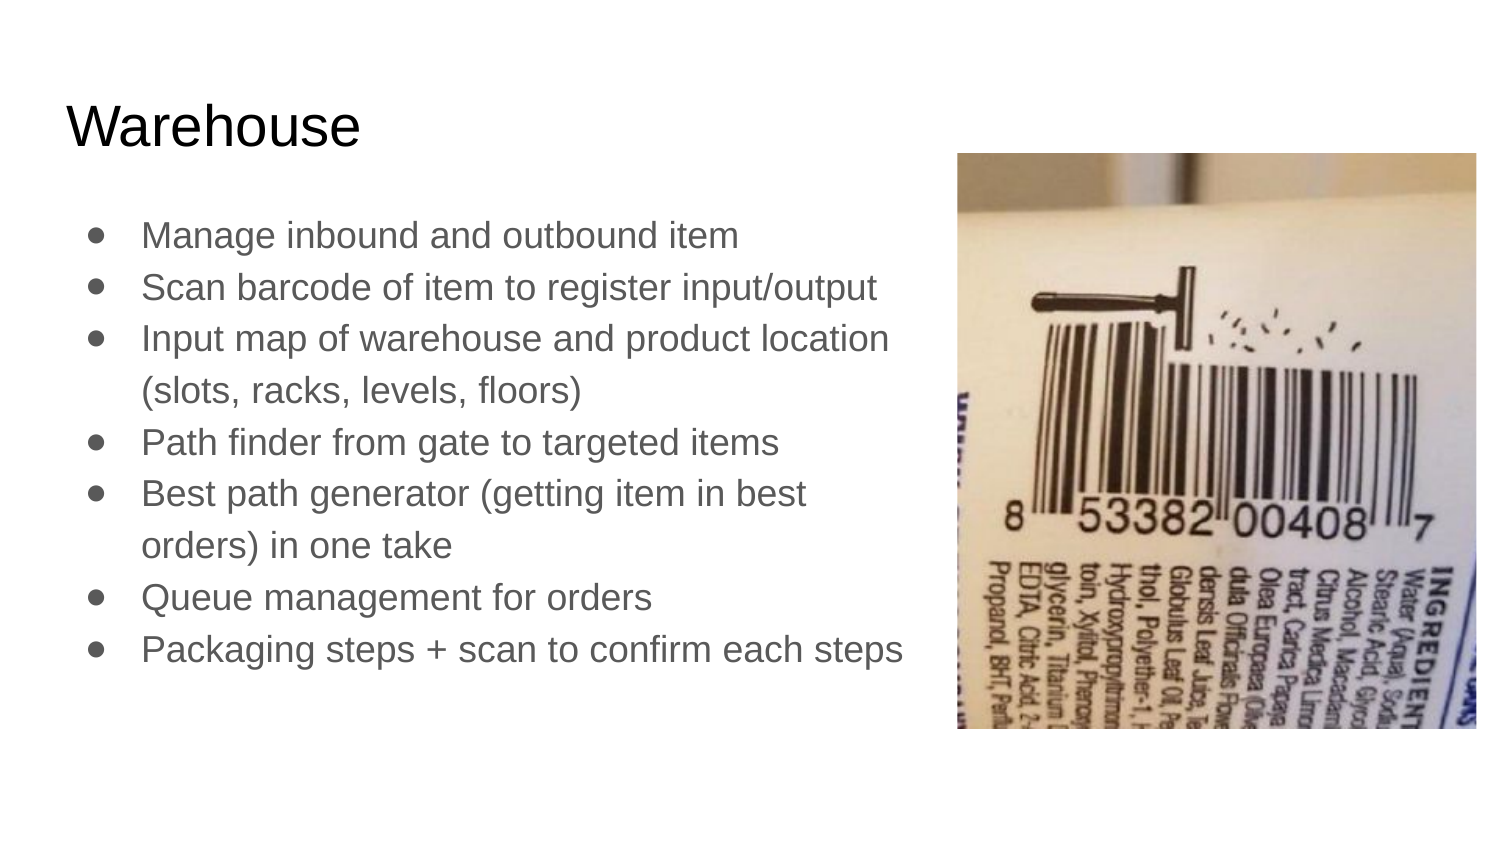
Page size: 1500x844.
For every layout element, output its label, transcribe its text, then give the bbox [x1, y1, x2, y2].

title Warehouse [51, 72, 1449, 167]
list Manage inbound and outbound item Scan barcode of item to register input/output Input map of warehouse and product location (slots, racks, levels, floors) Path finder from gate to targeted items Best path generator (getting item in best orders) in one take Queue management for orders Packaging steps + scan to confirm each steps [51, 189, 938, 750]
picture [957, 153, 1477, 729]
